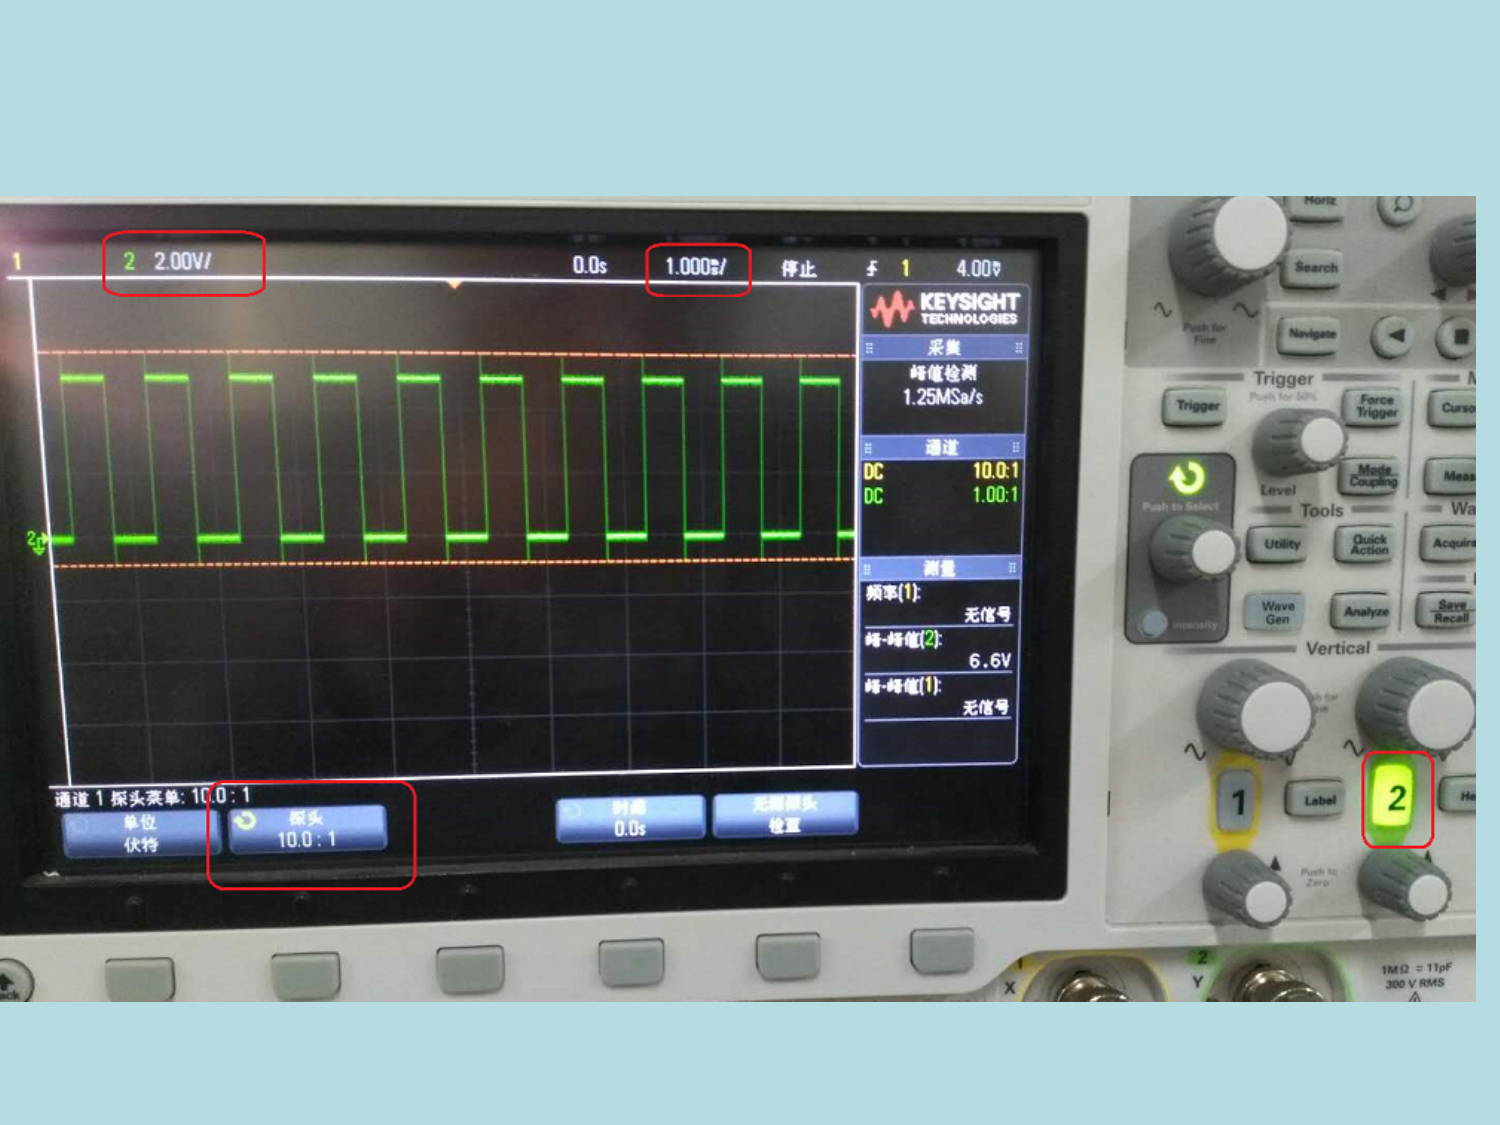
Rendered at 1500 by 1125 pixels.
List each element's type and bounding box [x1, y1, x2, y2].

list [0, 196, 1477, 1003]
